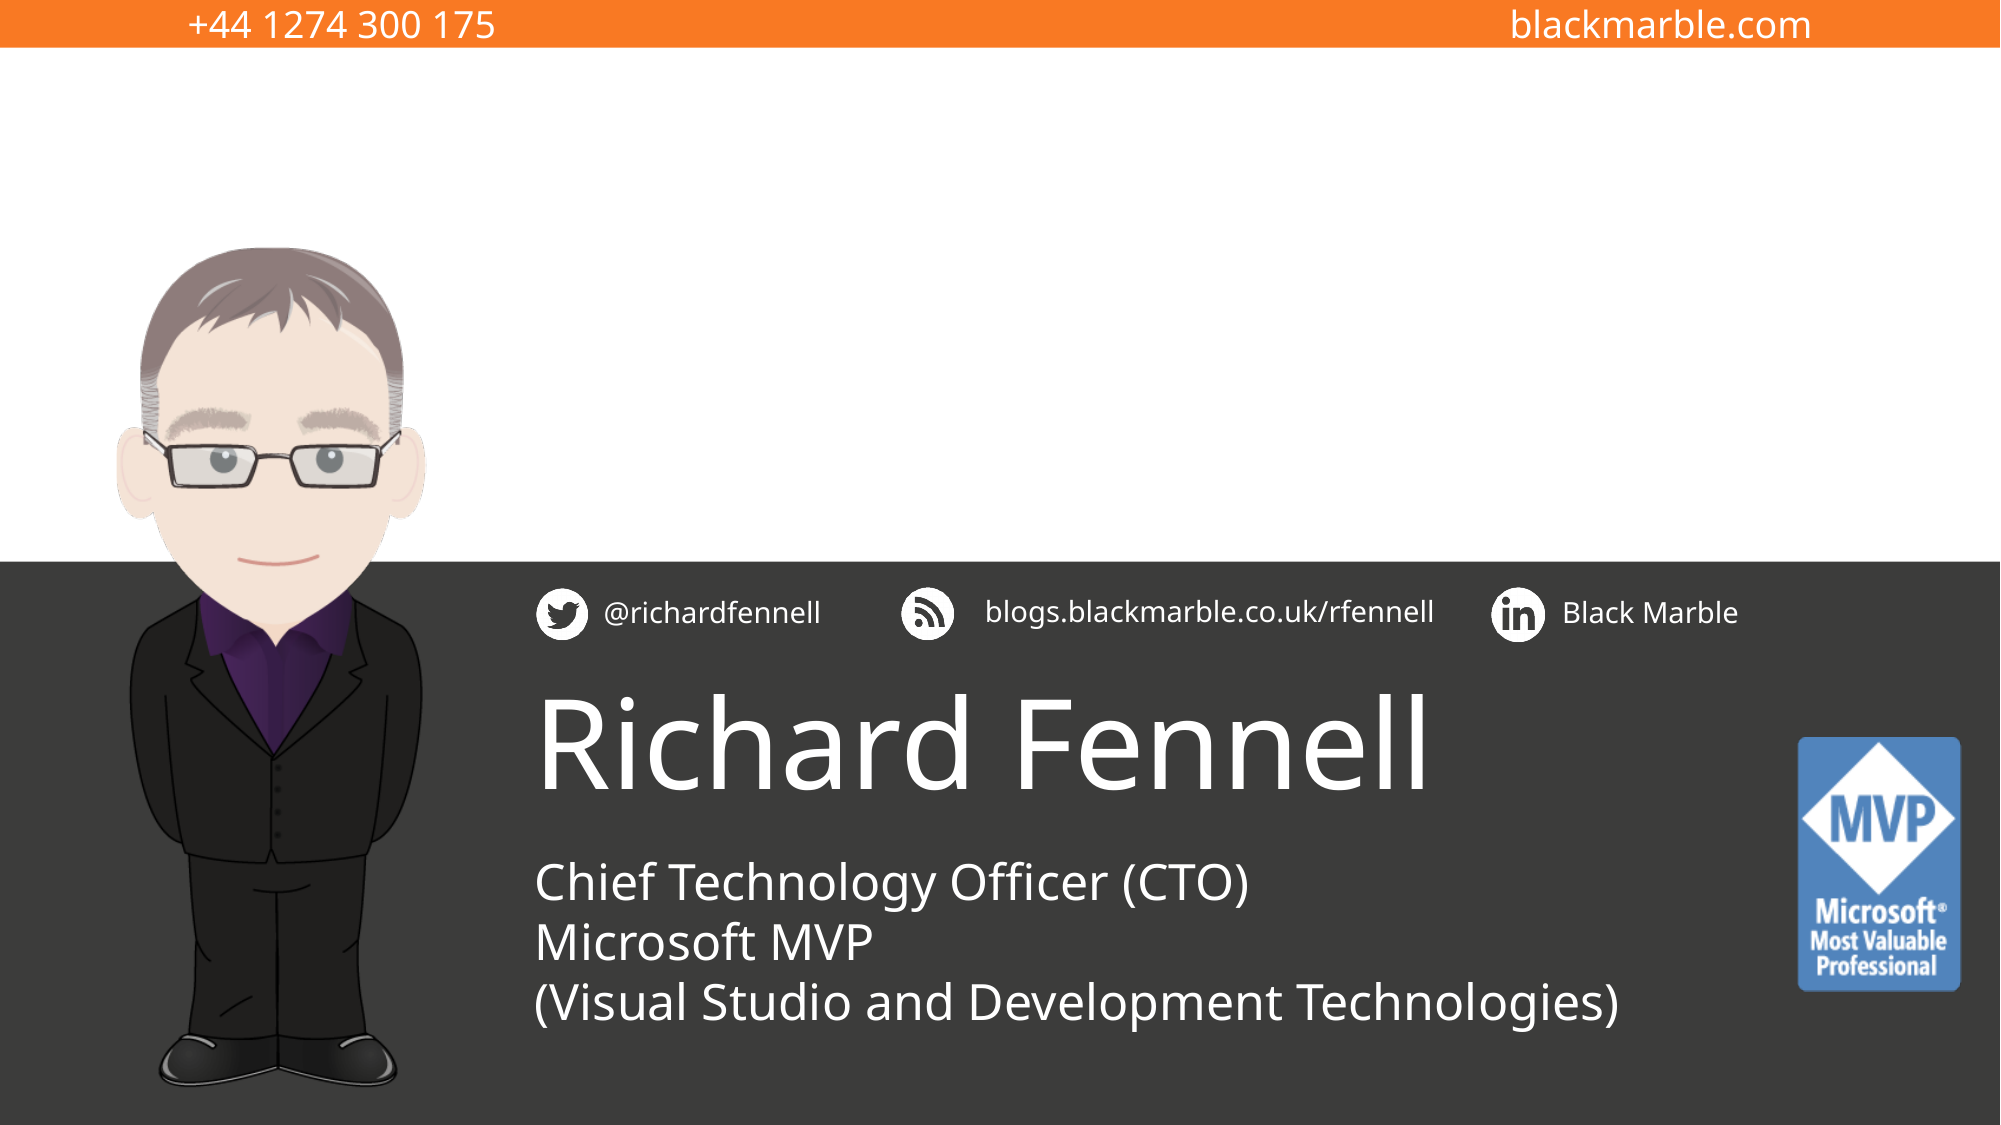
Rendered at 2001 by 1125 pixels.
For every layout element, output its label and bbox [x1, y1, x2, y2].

picture [535, 587, 589, 641]
picture [116, 245, 434, 1089]
picture [900, 586, 955, 641]
picture [1797, 737, 1962, 992]
picture [1490, 586, 1546, 643]
